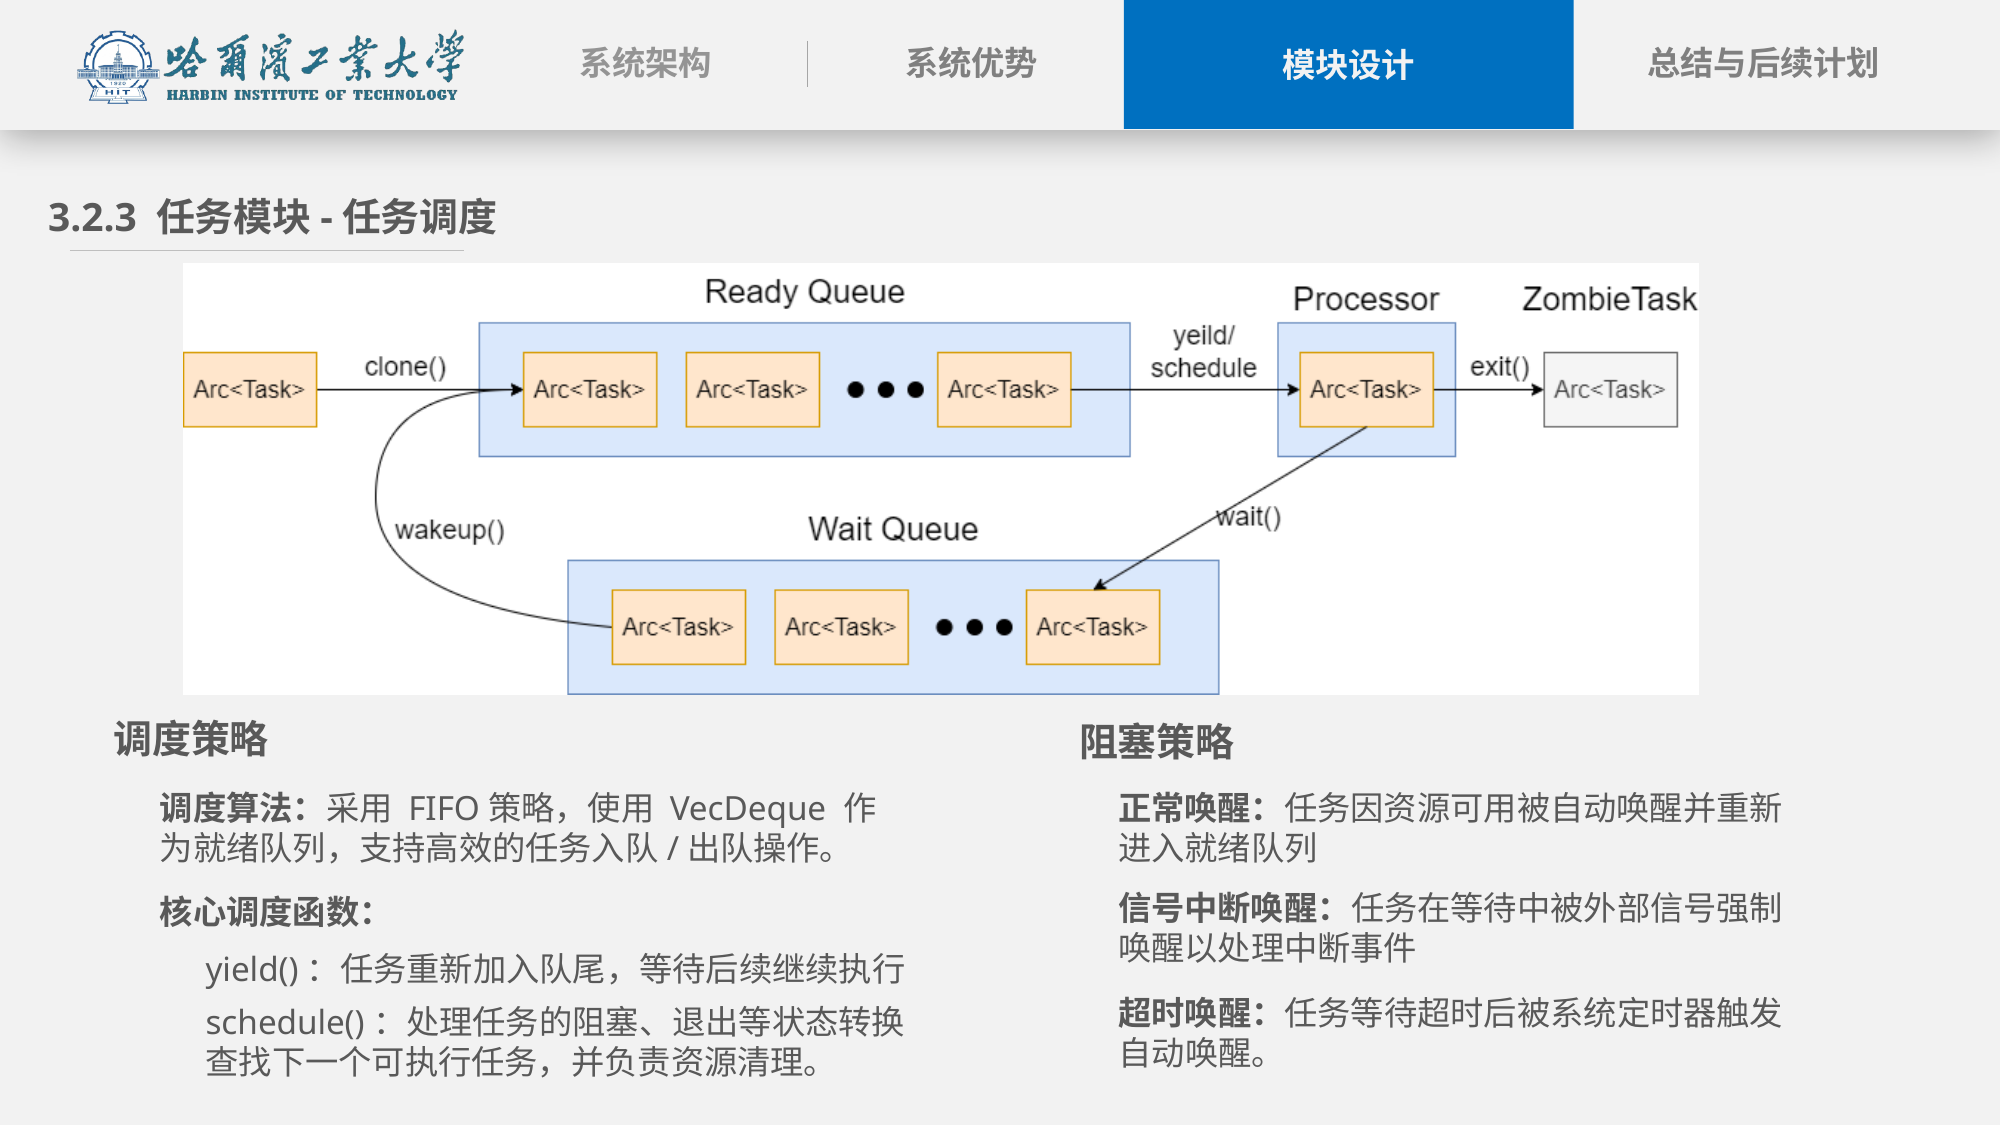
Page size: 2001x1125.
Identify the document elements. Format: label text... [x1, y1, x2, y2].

text_box 调度策略 [87, 707, 295, 770]
text_box 核心调度函数： [145, 883, 445, 984]
text_box 模块设计 [1123, 0, 1575, 130]
text_box 总结与后续计划 [1638, 33, 1890, 90]
text_box yield()：任务重新加入队尾，等待后续继续执行 [190, 941, 922, 994]
text_box 信号中断唤醒：任务在等待中被外部信号强制唤醒以处理中断事件 [1103, 880, 1803, 975]
text_box [0, 0, 2000, 131]
picture [73, 9, 472, 121]
text_box 调度算法：采用 FIFO策略，使用 VecDeque 作为就绪队列，支持高效的任务入队/出队操作。 [145, 779, 922, 875]
text_box 系统架构 [535, 33, 757, 90]
text_box 阻塞策略 [1053, 710, 1261, 773]
text_box 3.2.3 任务模块-任务调度 [39, 184, 506, 248]
text_box schedule()：处理任务的阻塞、退出等状态转换 查找下一个可执行任务，并负责资源清理。 [190, 994, 936, 1089]
text_box 超时唤醒：任务等待超时后被系统定时器触发自动唤醒。 [1103, 984, 1803, 1080]
picture [183, 263, 1699, 695]
text_box 正常唤醒：任务因资源可用被自动唤醒并重新进入就绪队列 [1103, 780, 1828, 875]
text_box 系统优势 [845, 33, 1098, 90]
